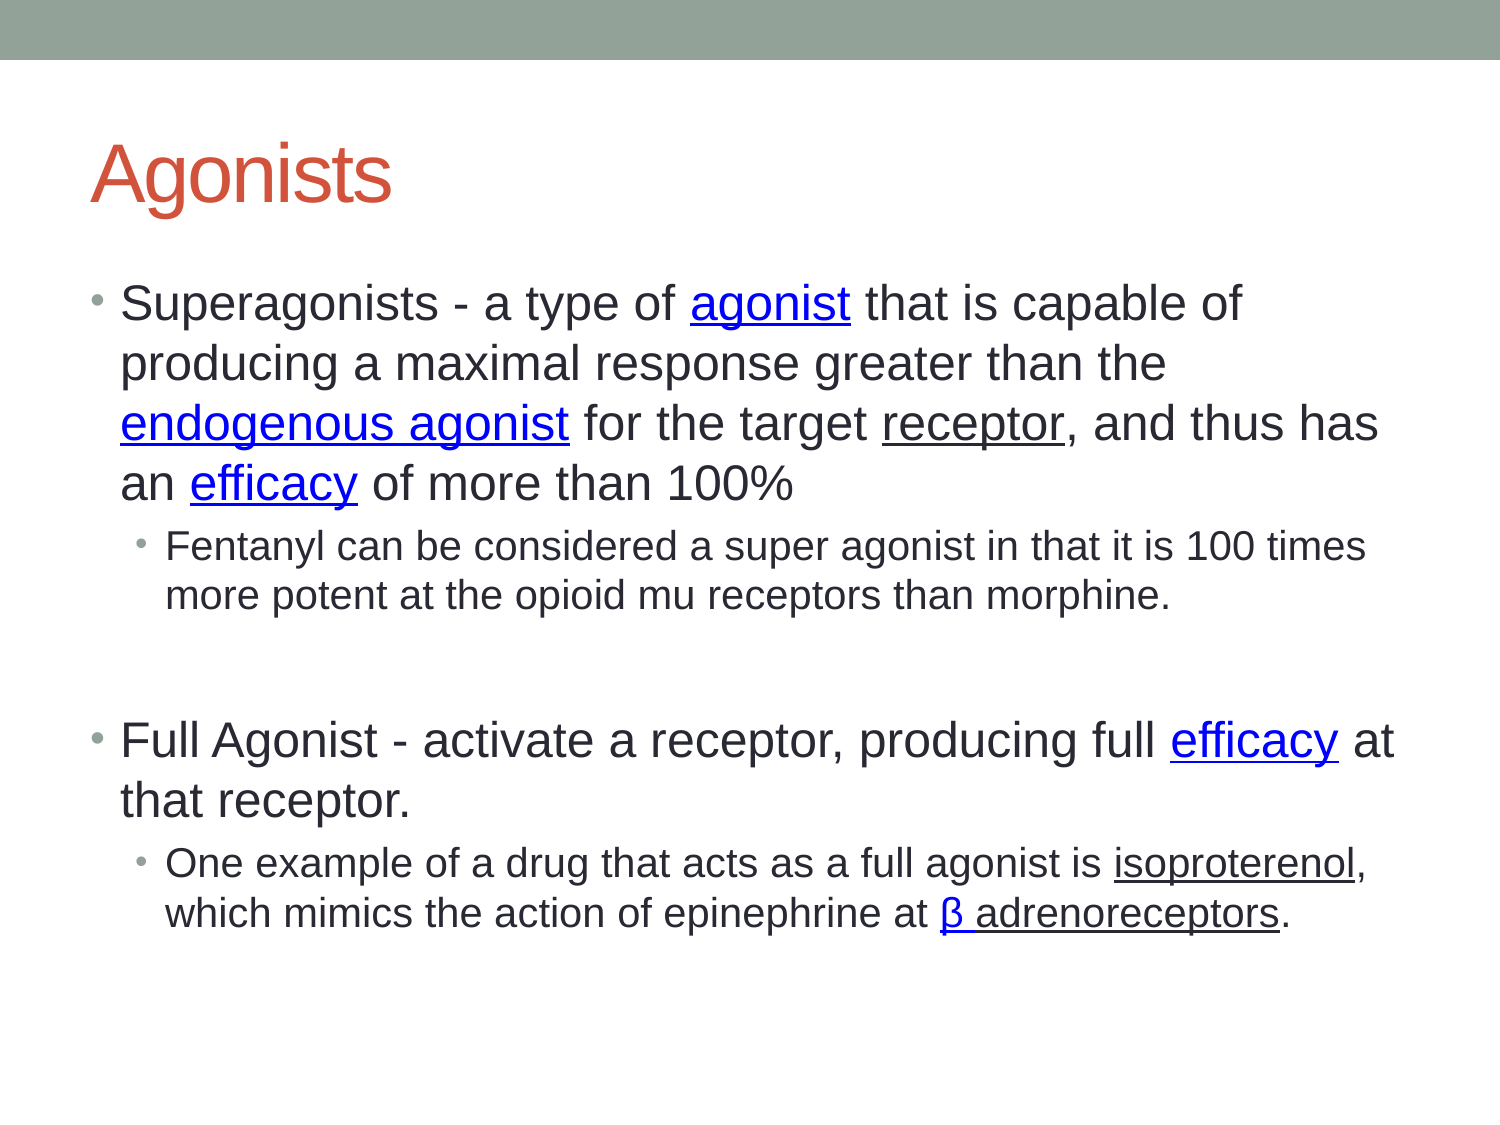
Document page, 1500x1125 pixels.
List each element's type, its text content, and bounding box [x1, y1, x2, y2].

title Agonists [75, 87, 1425, 250]
list Superagonists - a type of agonist that is capable of producing a maximal response greater than the endogenous agonist for the target receptor, and thus has an efficacy of more than 100% Fentanyl can be considered a super agonist in that it is 100 times more potent at the opioid mu receptors than morphine. Full Agonist - activate a receptor, producing full efficacy at that receptor. One example of a drug that acts as a full agonist is isoproterenol, which mimics the action of epinephrine at β adrenoreceptors. [75, 262, 1425, 1063]
